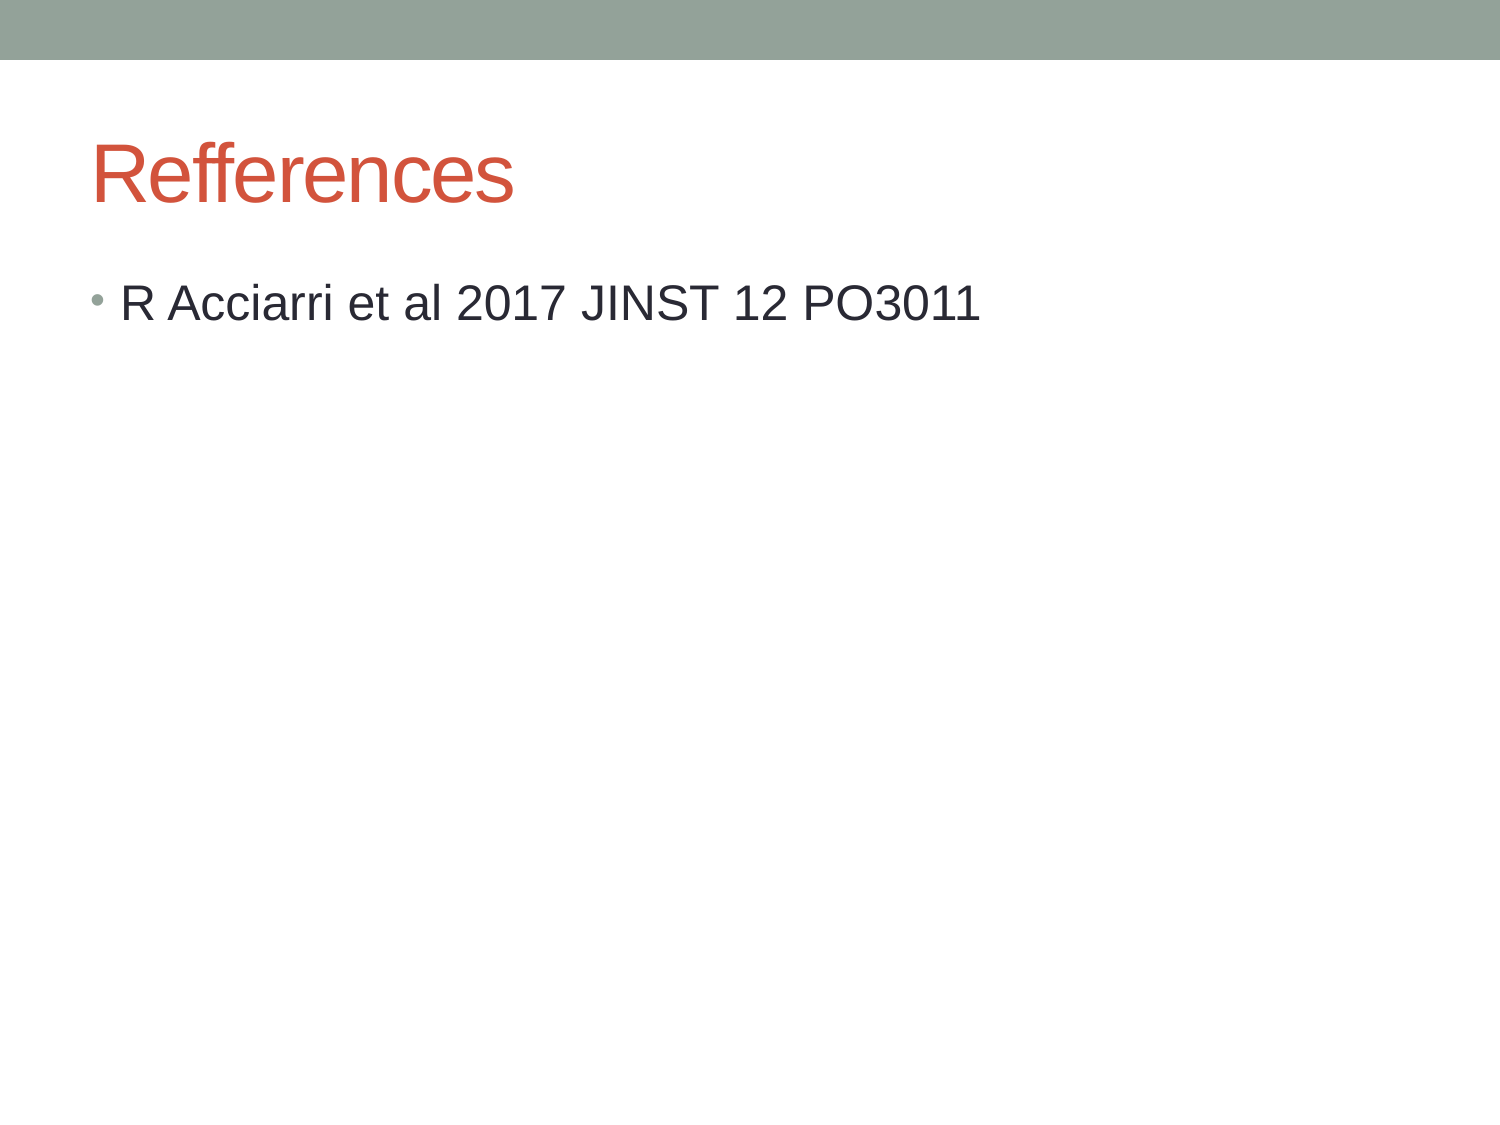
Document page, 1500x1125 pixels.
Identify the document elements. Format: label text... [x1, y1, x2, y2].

list R Acciarri et al 2017 JINST 12 PO3011 [75, 262, 1425, 1063]
title Refferences [75, 87, 1425, 250]
